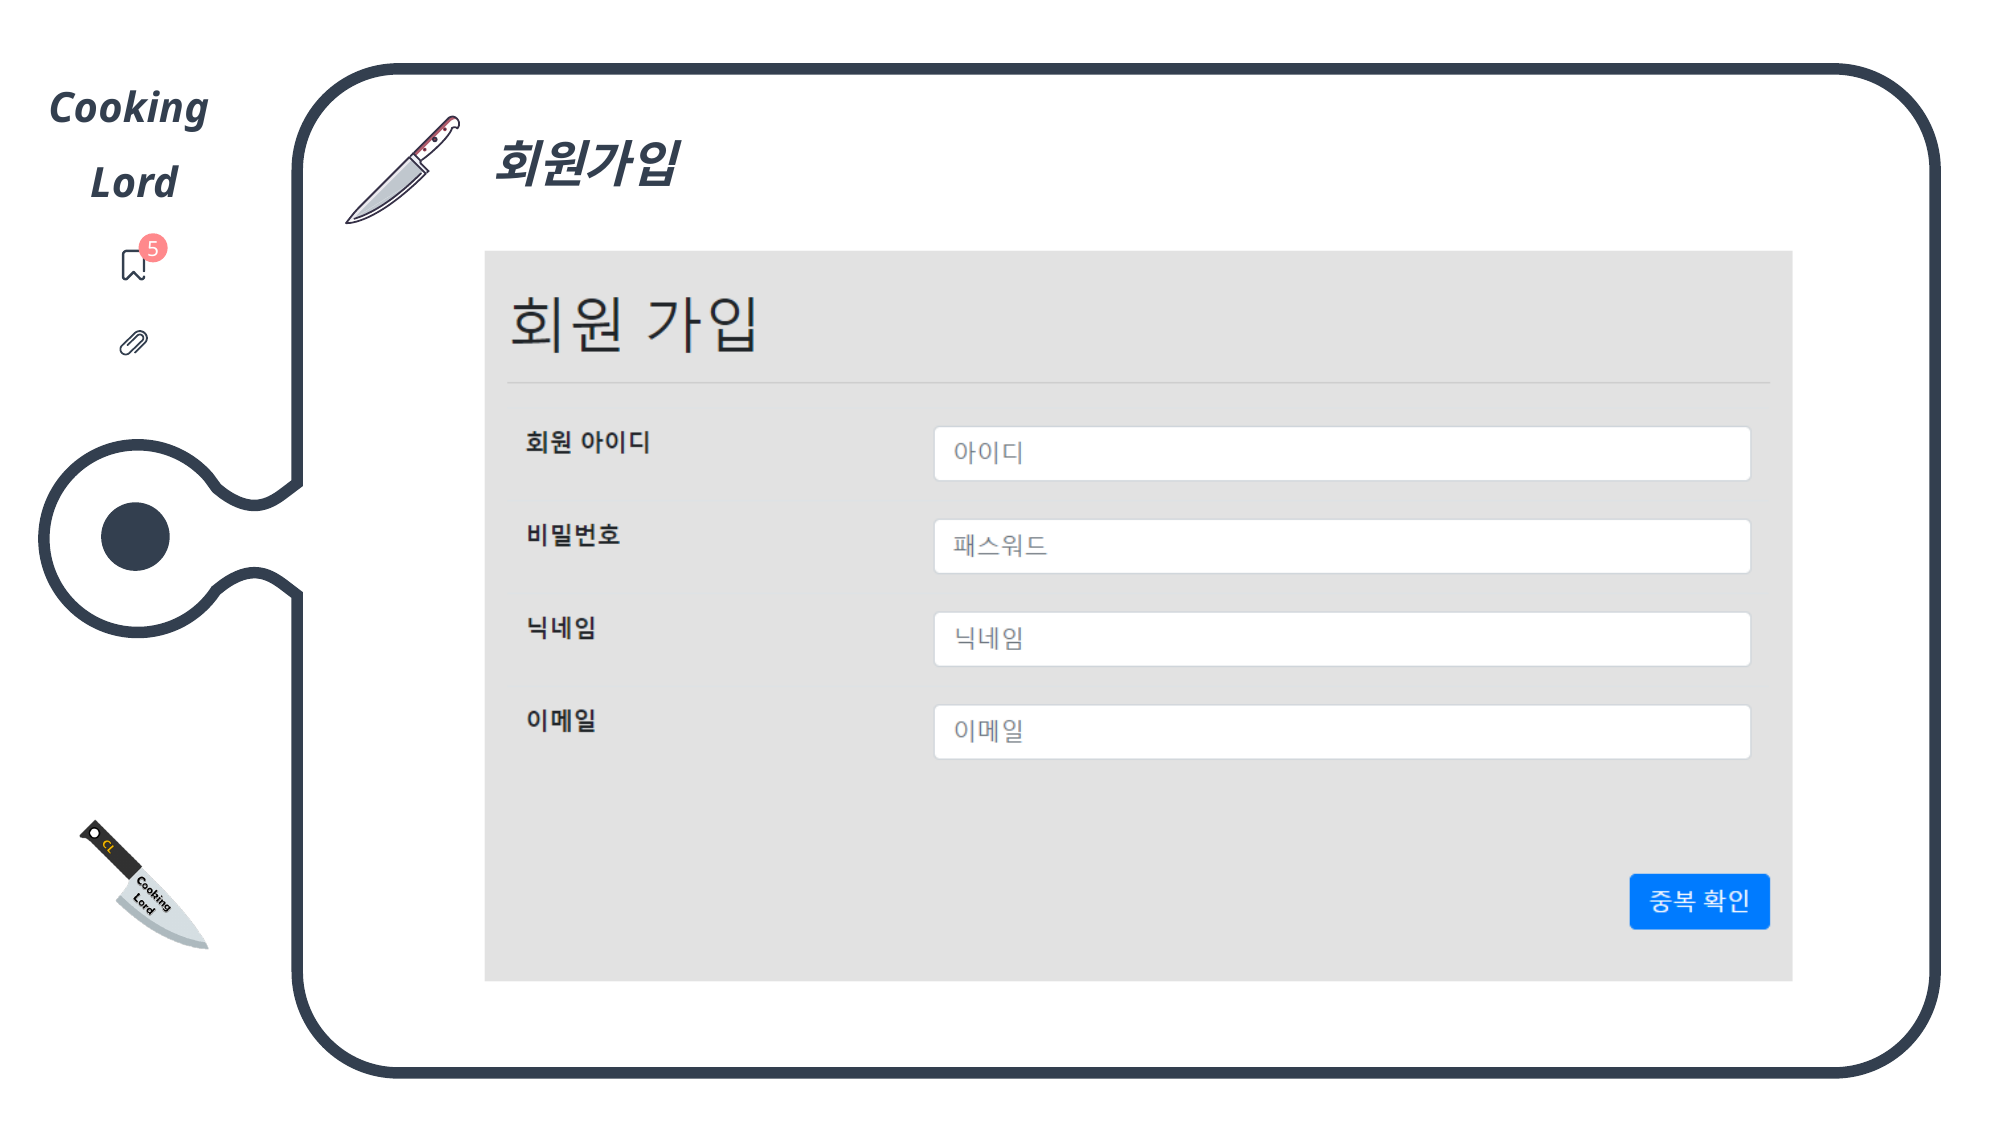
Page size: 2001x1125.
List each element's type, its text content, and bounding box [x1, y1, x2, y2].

picture [66, 803, 230, 959]
text_box [121, 249, 146, 281]
text_box d [42, 67, 1937, 1074]
text_box [100, 501, 171, 572]
text_box Cooking Lord [33, 47, 235, 213]
text_box 회원가입 [477, 95, 1334, 201]
text_box 5 [137, 232, 169, 264]
picture [477, 247, 1802, 992]
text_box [345, 115, 460, 225]
text_box [119, 330, 148, 356]
